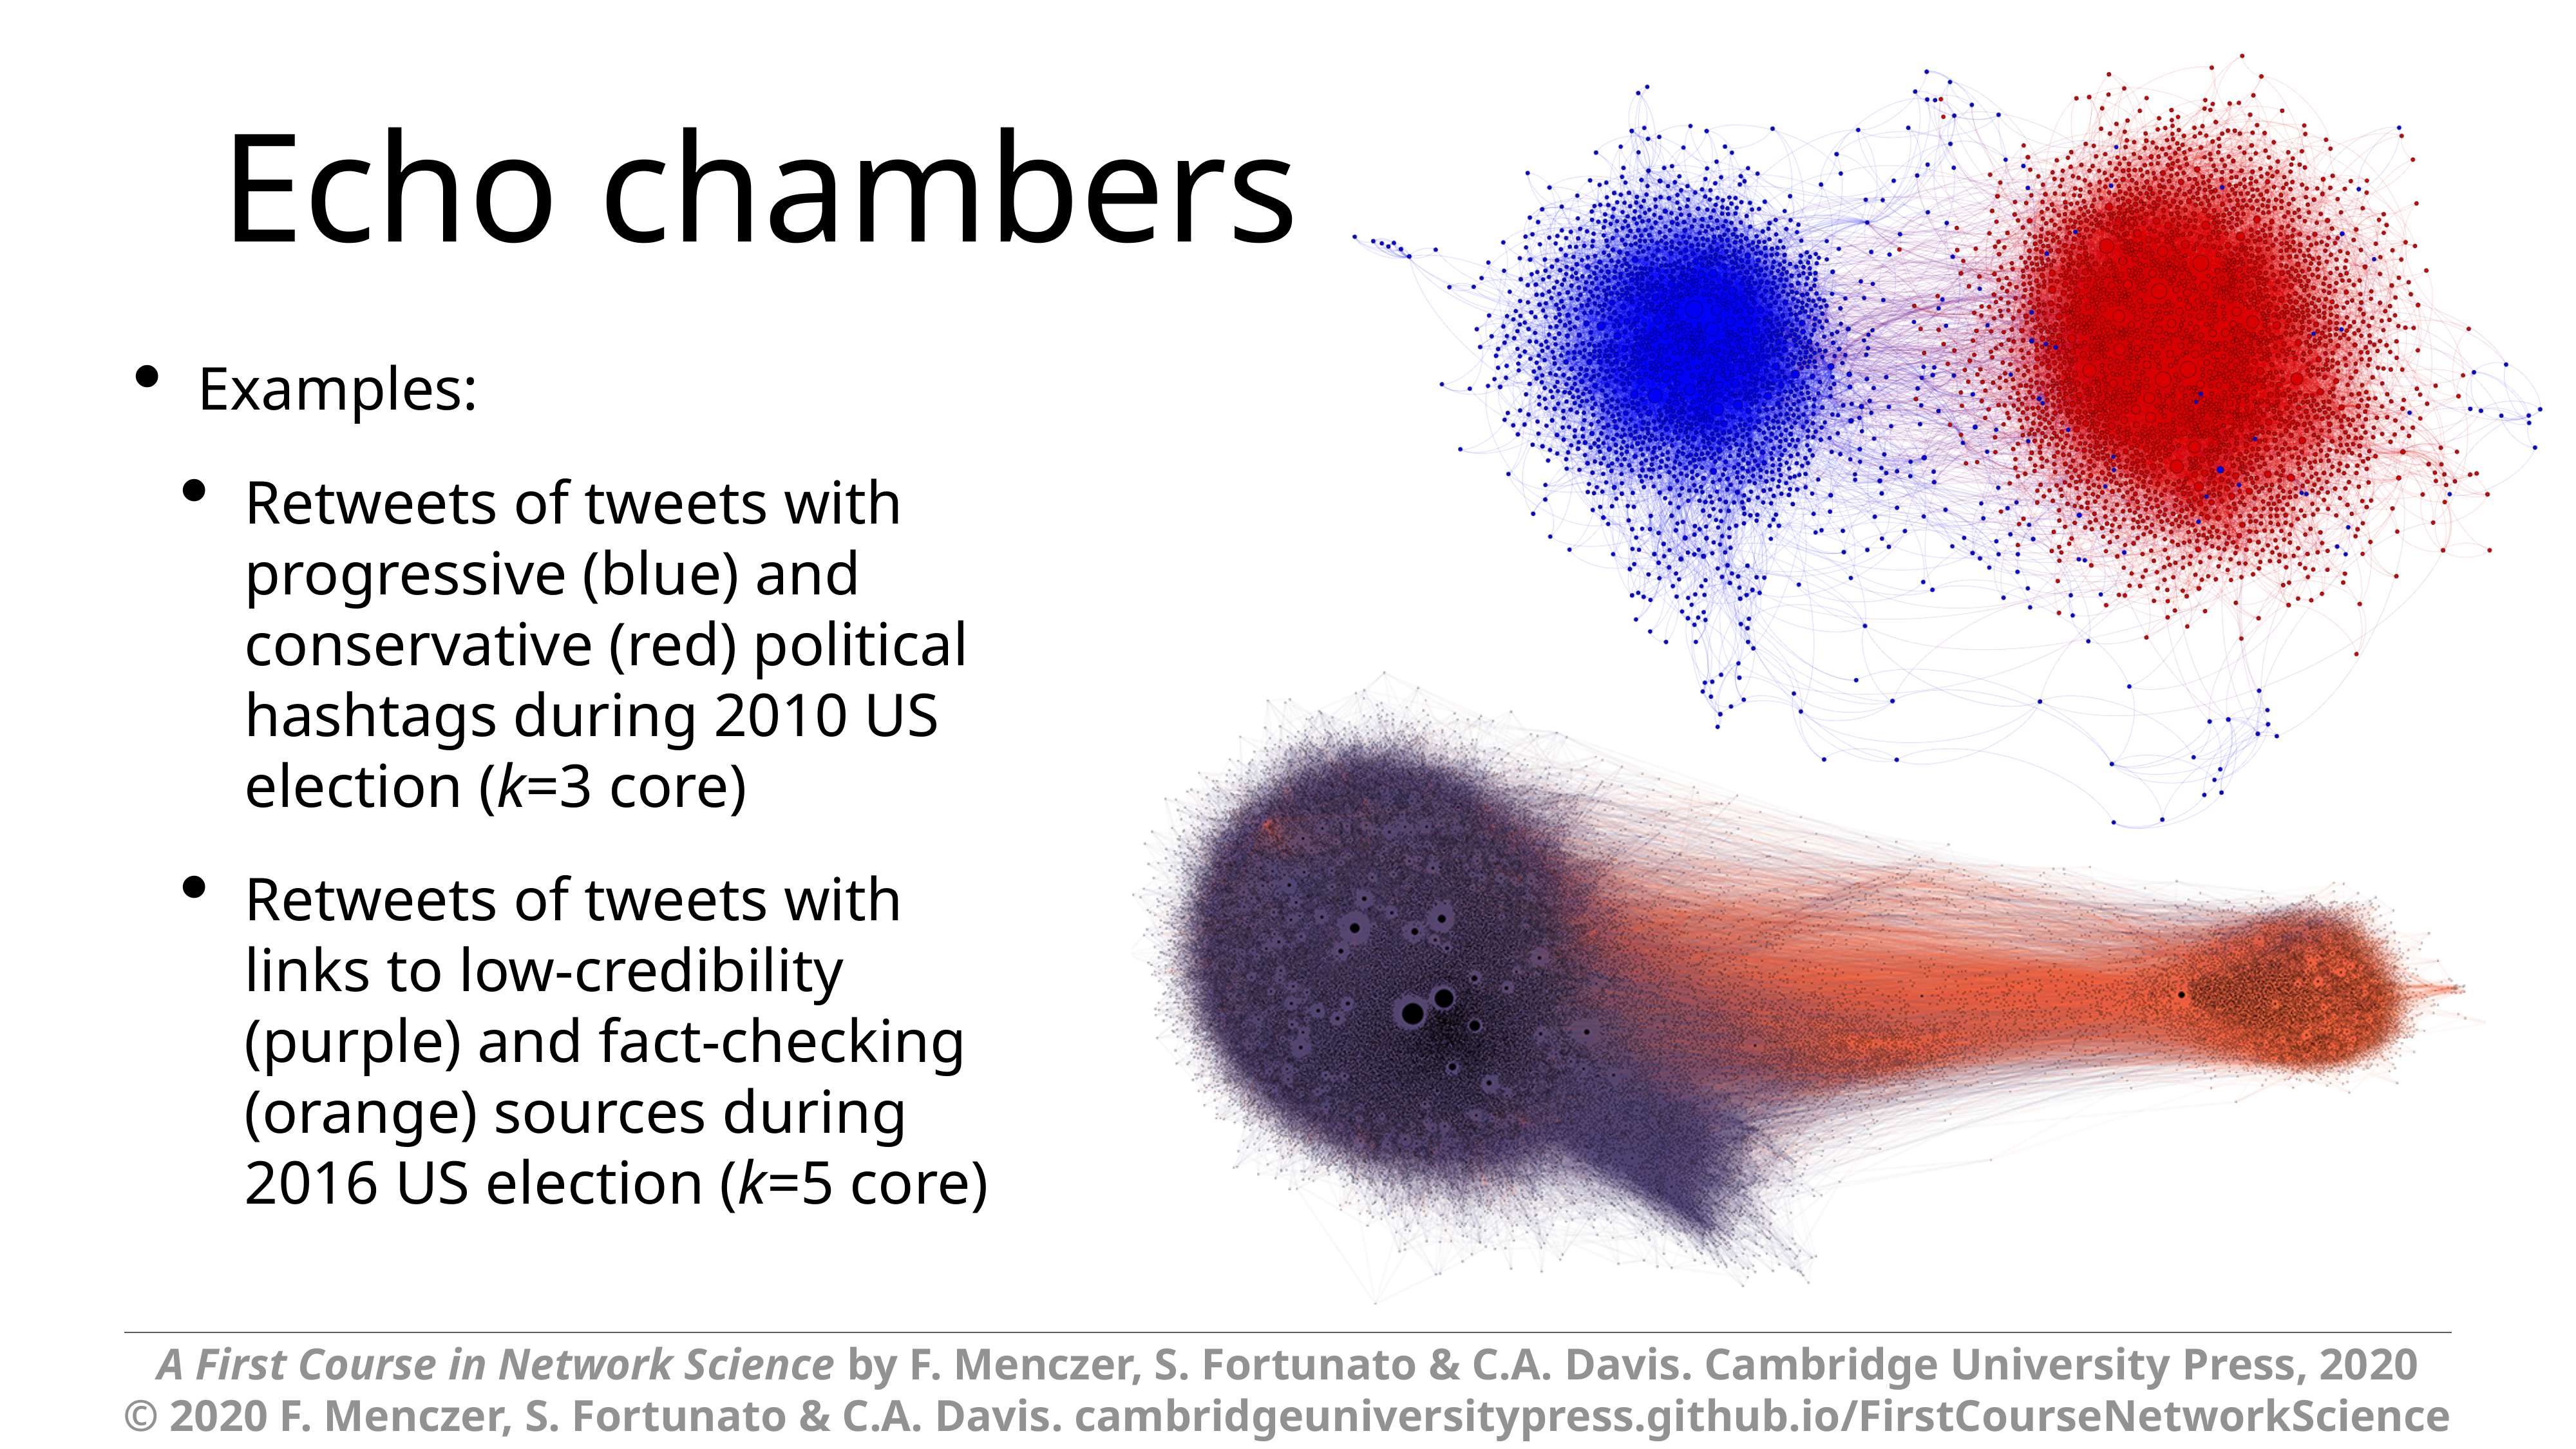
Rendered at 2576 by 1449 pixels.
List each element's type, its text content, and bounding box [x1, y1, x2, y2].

picture [1131, 0, 2576, 1321]
title Echo chambers [144, 37, 1376, 327]
list Examples: Retweets of tweets with progressive (blue) and conservative (red) political hashtags during 2010 US election (k=3 core) Retweets of tweets with links to low-credibility (purple) and fact-checking (orange) sources during 2016 US election (k=5 core) [125, 316, 1027, 1251]
